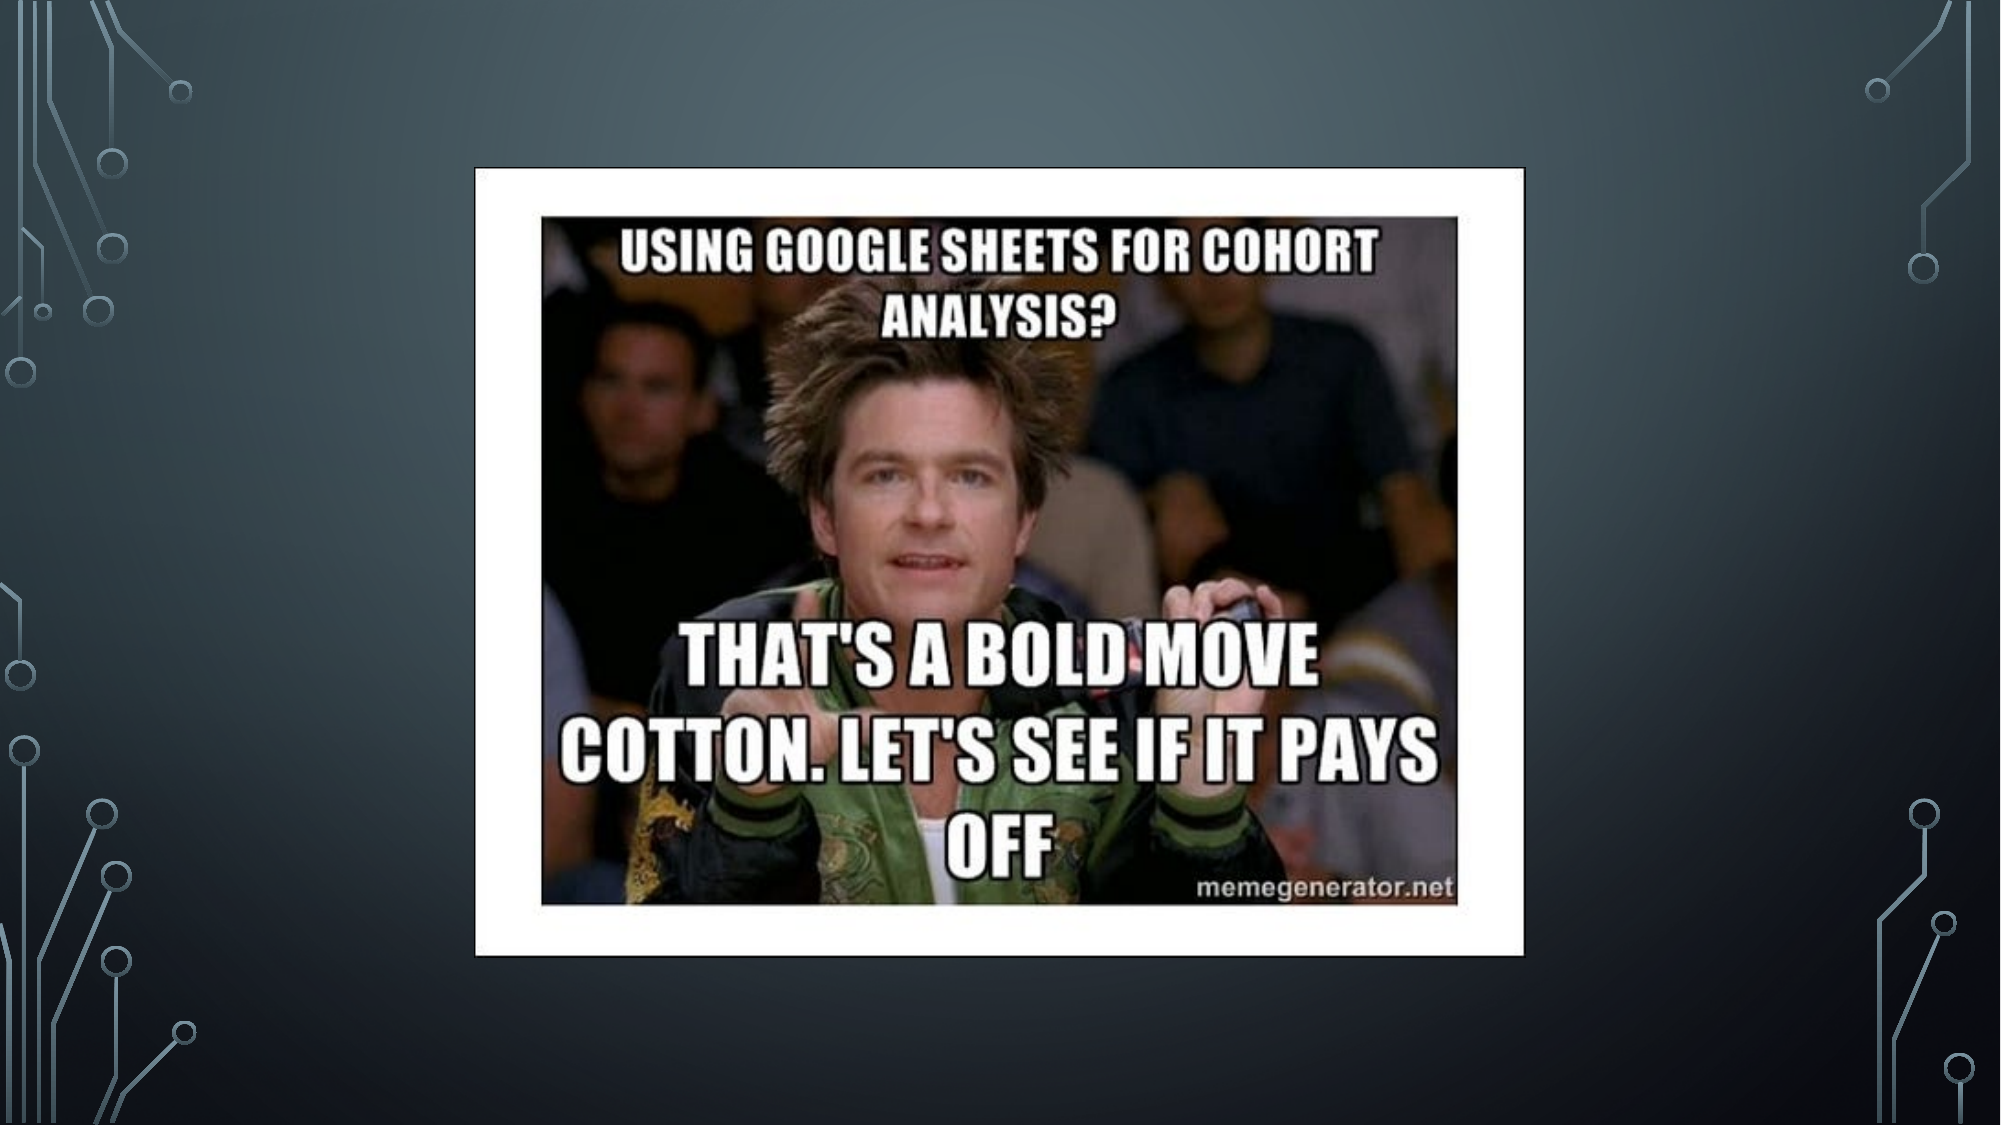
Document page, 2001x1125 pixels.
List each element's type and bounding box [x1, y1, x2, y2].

picture [473, 167, 1527, 958]
